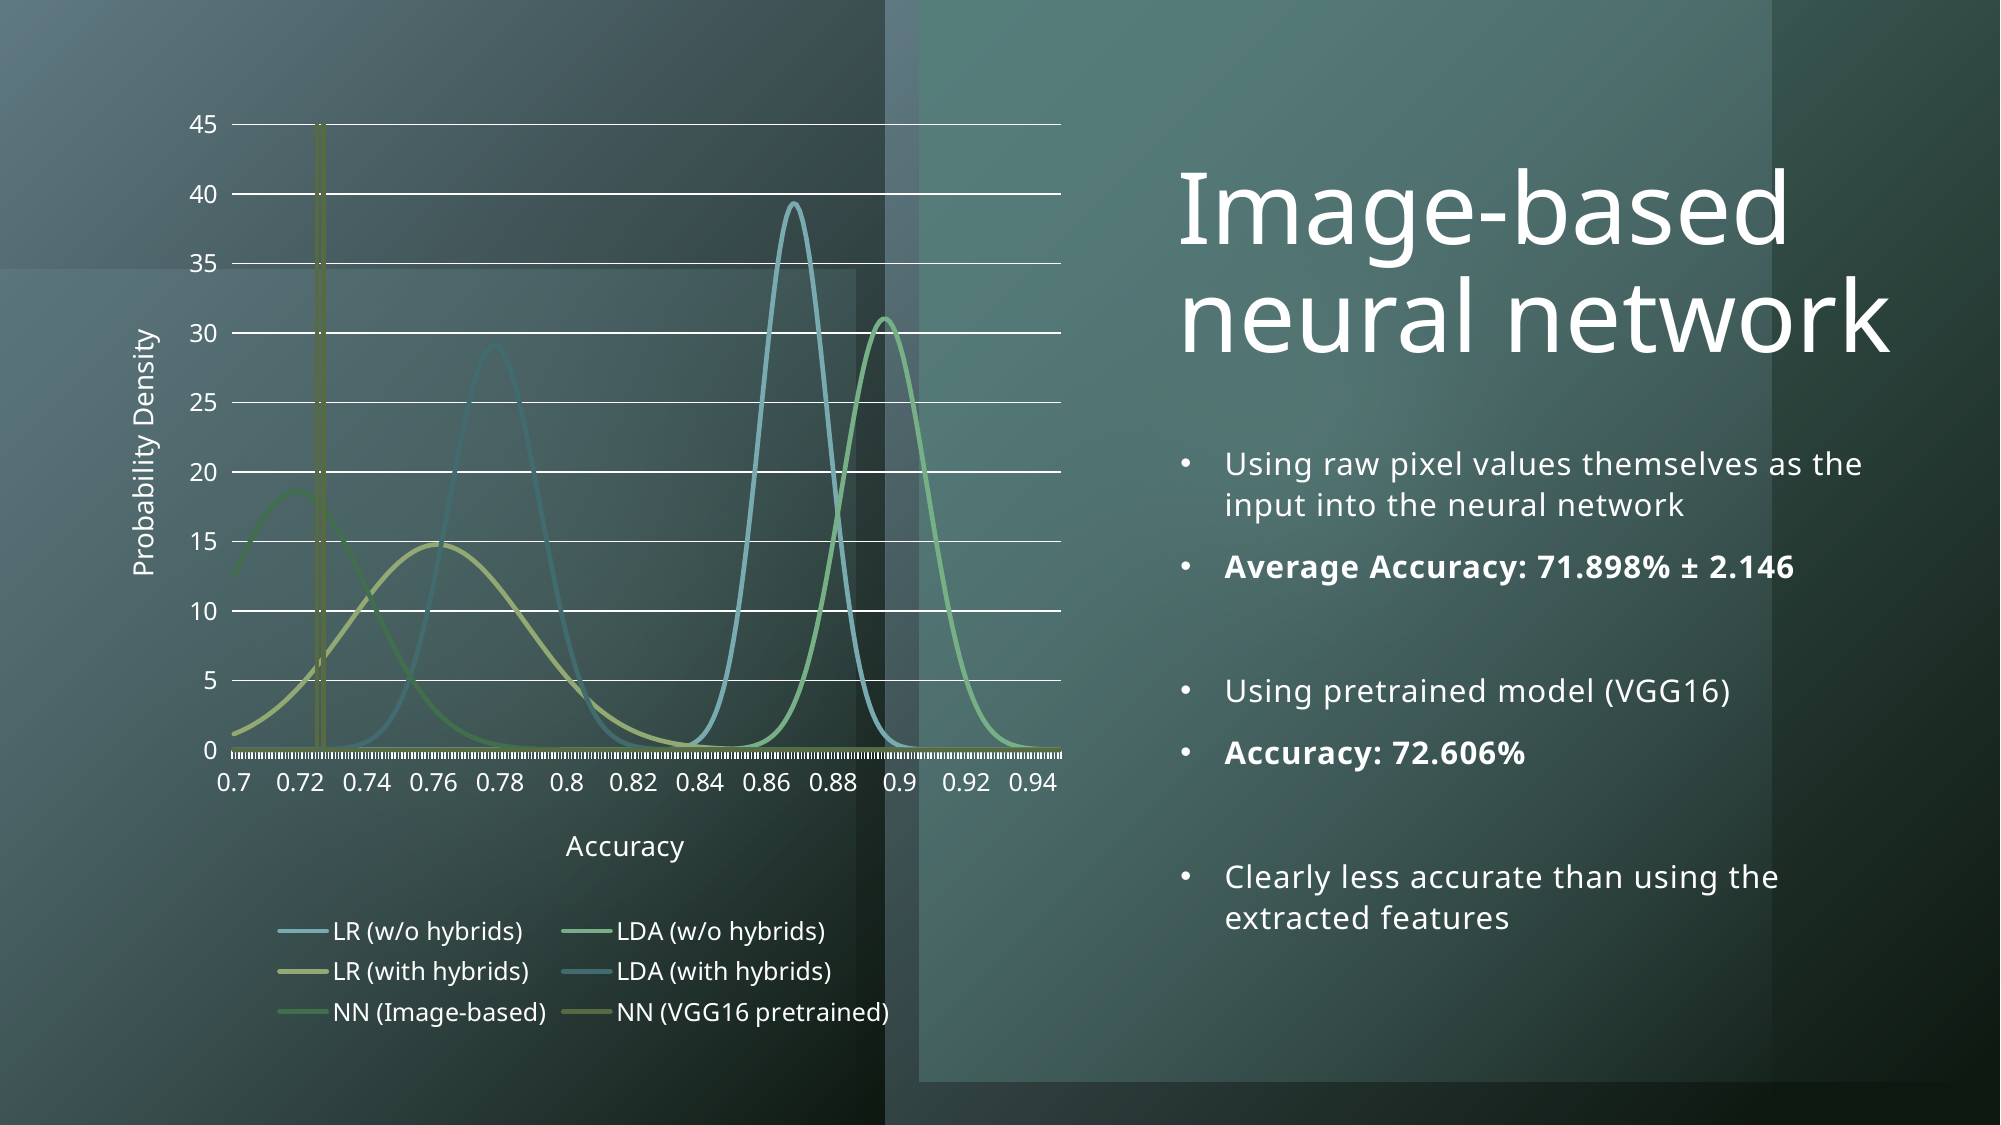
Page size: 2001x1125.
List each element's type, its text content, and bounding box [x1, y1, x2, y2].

list Using raw pixel values themselves as the input into the neural network Average Accuracy: 71.898% ± 2.146 Using pretrained model (VGG16) Accuracy: 72.606% Clearly less accurate than using the extracted features [1165, 432, 1910, 953]
chart [88, 88, 1081, 1035]
title Image-based neural network [1162, 150, 1910, 398]
